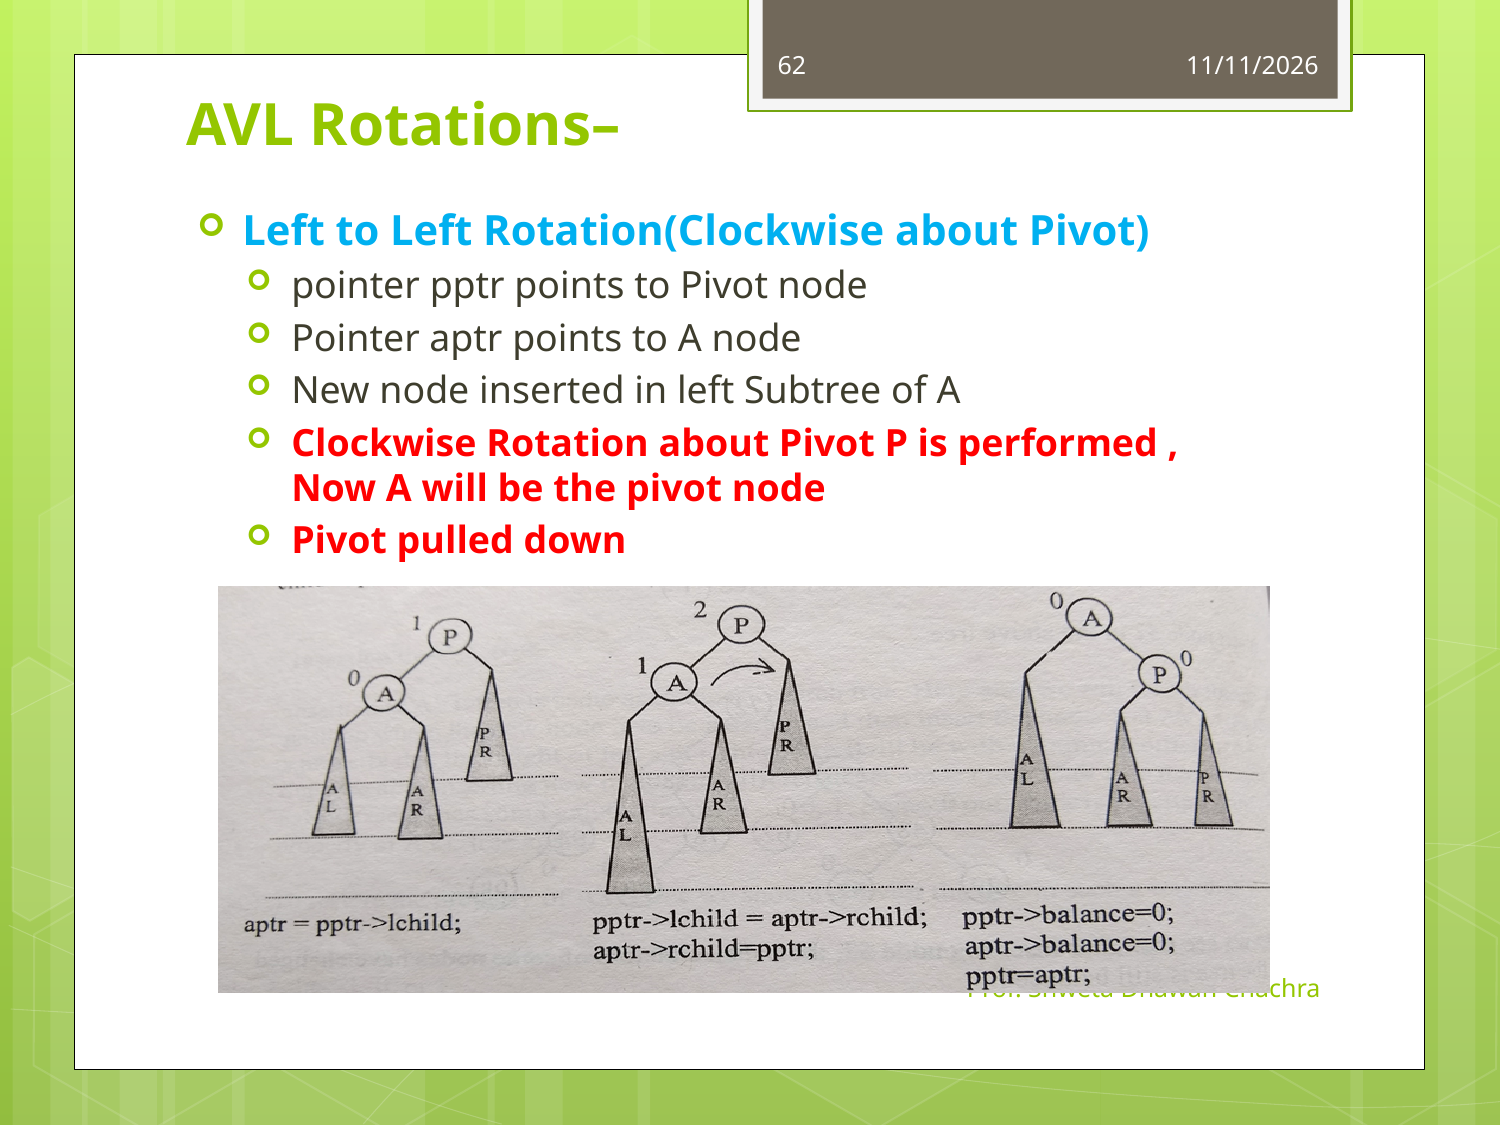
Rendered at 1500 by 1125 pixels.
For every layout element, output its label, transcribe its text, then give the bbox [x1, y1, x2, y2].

picture [218, 585, 1270, 993]
list Left to Left Rotation(Clockwise about Pivot) pointer pptr points to Pivot node Pointer aptr points to A node New node inserted in left Subtree of A Clockwise Rotation about Pivot P is performed , Now A will be the pivot node Pivot pulled down [171, 196, 1283, 988]
title AVL Rotations– [171, 78, 1324, 165]
slide_number 62 [762, 36, 982, 97]
footer Prof. Shweta Dhawan Chachra [761, 960, 1336, 1020]
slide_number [983, 36, 1334, 97]
